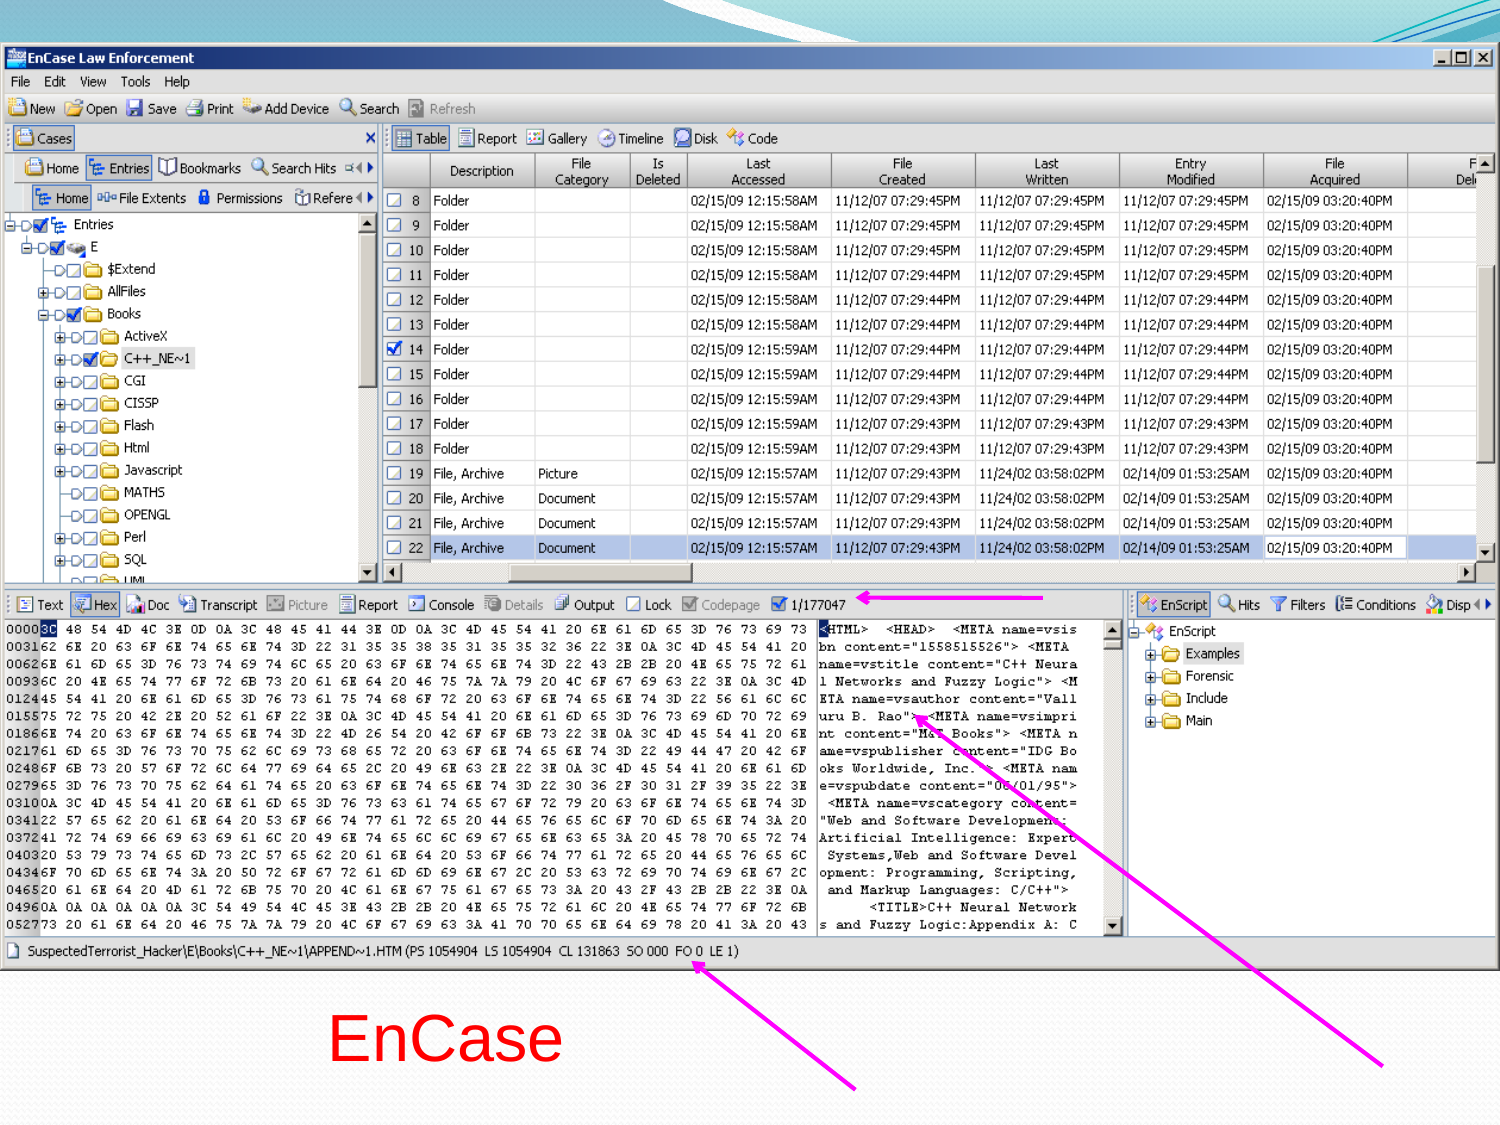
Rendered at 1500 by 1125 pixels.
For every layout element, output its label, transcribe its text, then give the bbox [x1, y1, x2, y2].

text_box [913, 714, 1383, 1067]
text_box EnCase [312, 987, 597, 1083]
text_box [691, 960, 856, 1091]
picture [0, 42, 1500, 972]
